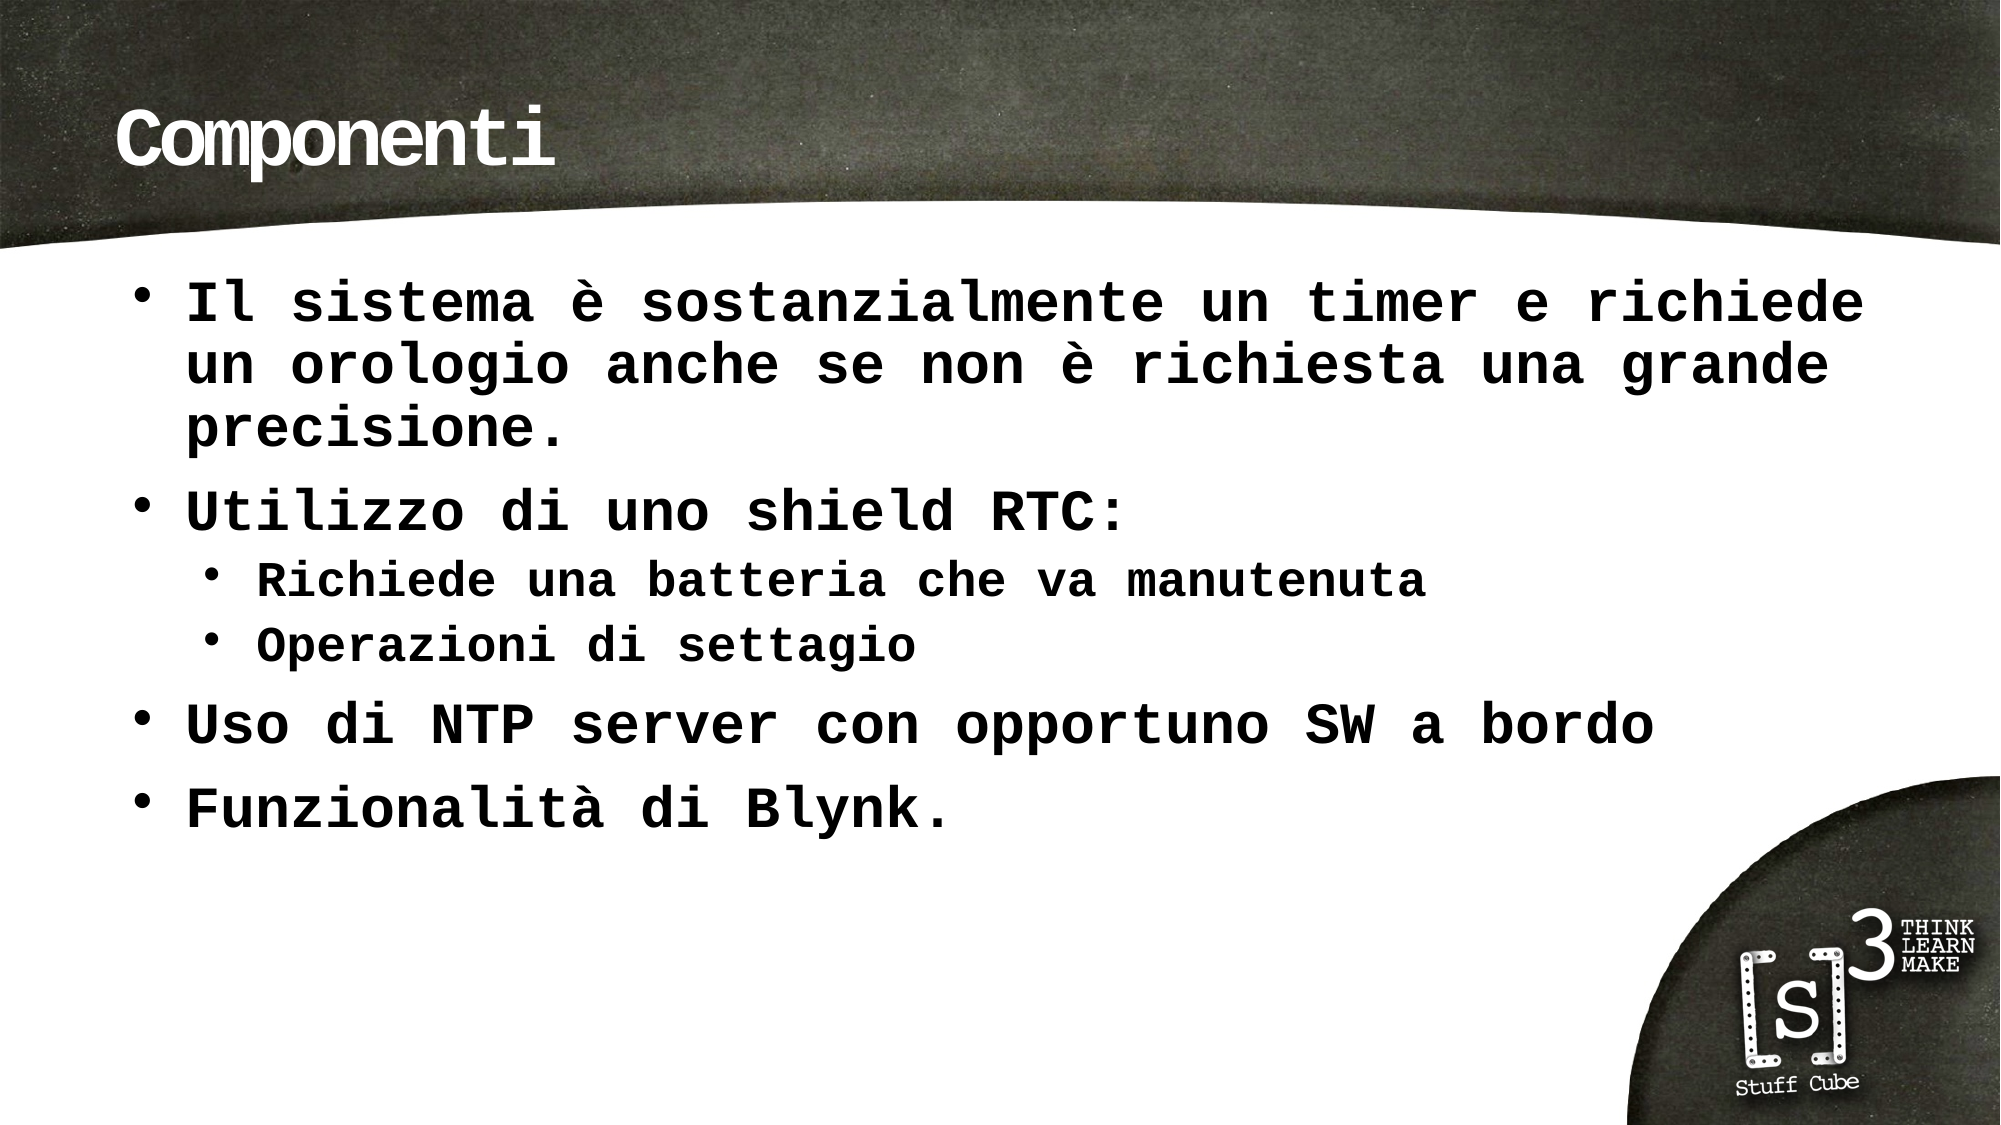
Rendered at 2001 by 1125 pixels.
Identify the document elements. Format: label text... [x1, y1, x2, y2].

list Il sistema è sostanzialmente un timer e richiede un orologio anche se non è richiesta una grande precisione. Utilizzo di uno shield RTC: Richiede una batteria che va manutenuta Operazioni di settagio Uso di NTP server con opportuno SW a bordo Funzionalità di Blynk. [99, 263, 1900, 1006]
title Componenti [99, 44, 1900, 233]
picture [0, 0, 2001, 1125]
